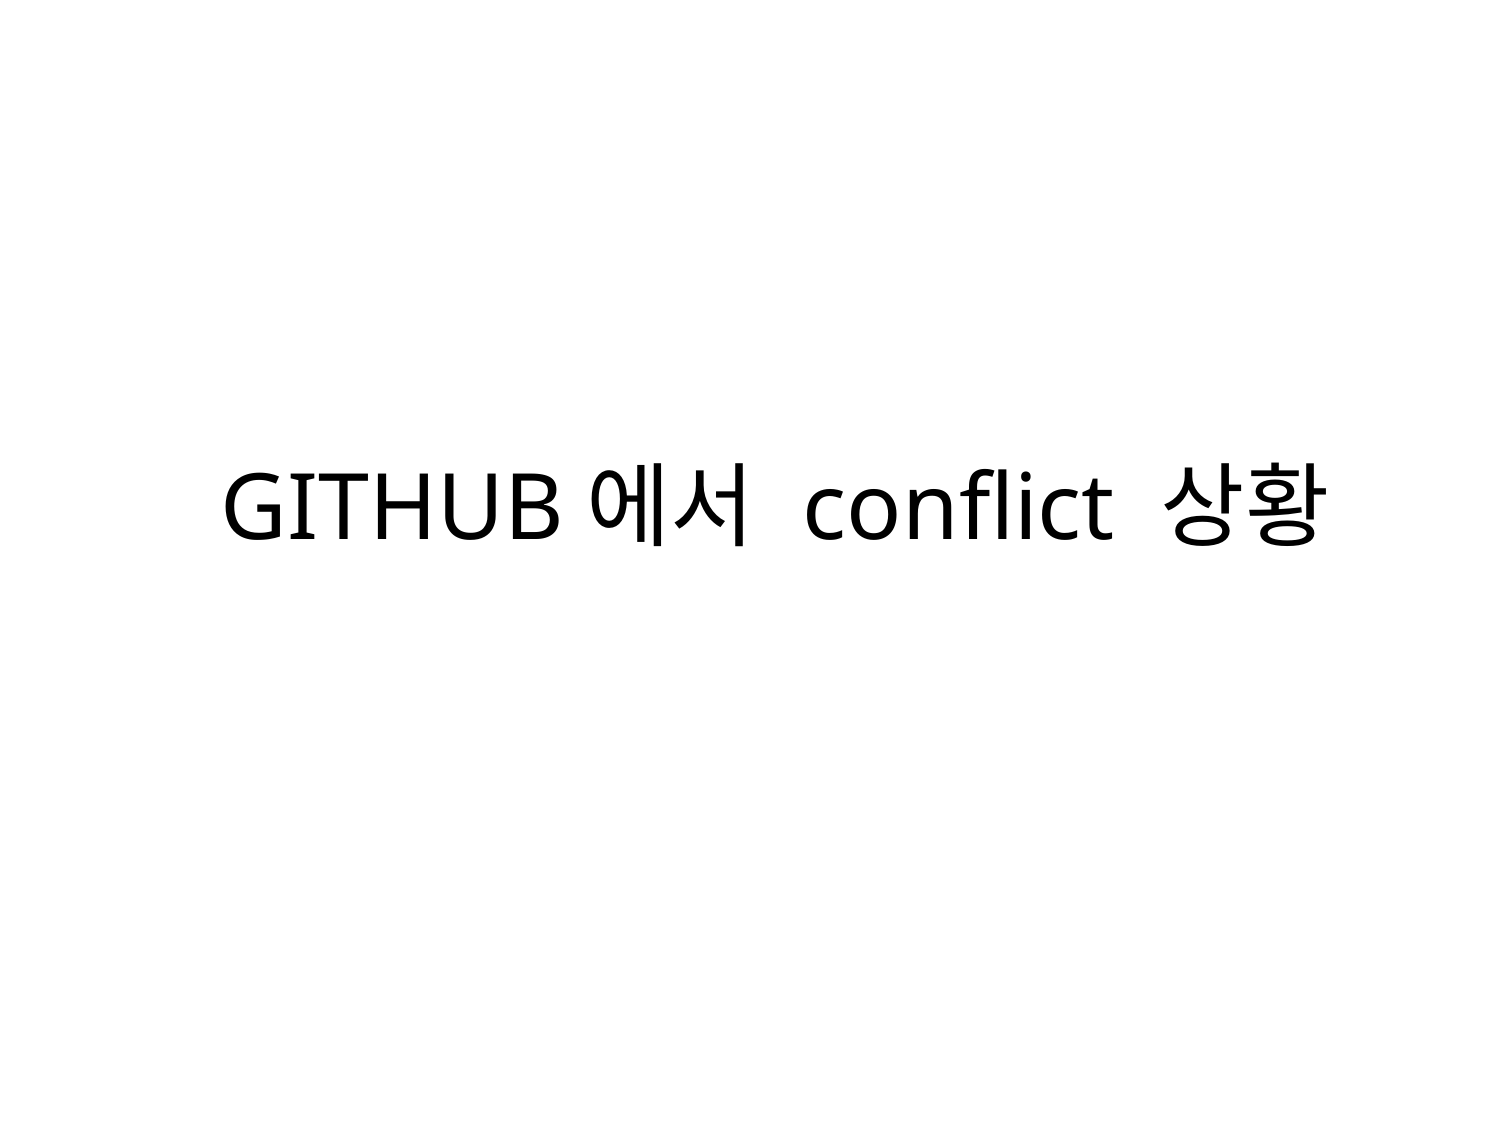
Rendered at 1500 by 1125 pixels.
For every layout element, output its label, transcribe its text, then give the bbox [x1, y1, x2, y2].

title GITHUB에서 conflict 상황 [100, 408, 1451, 597]
